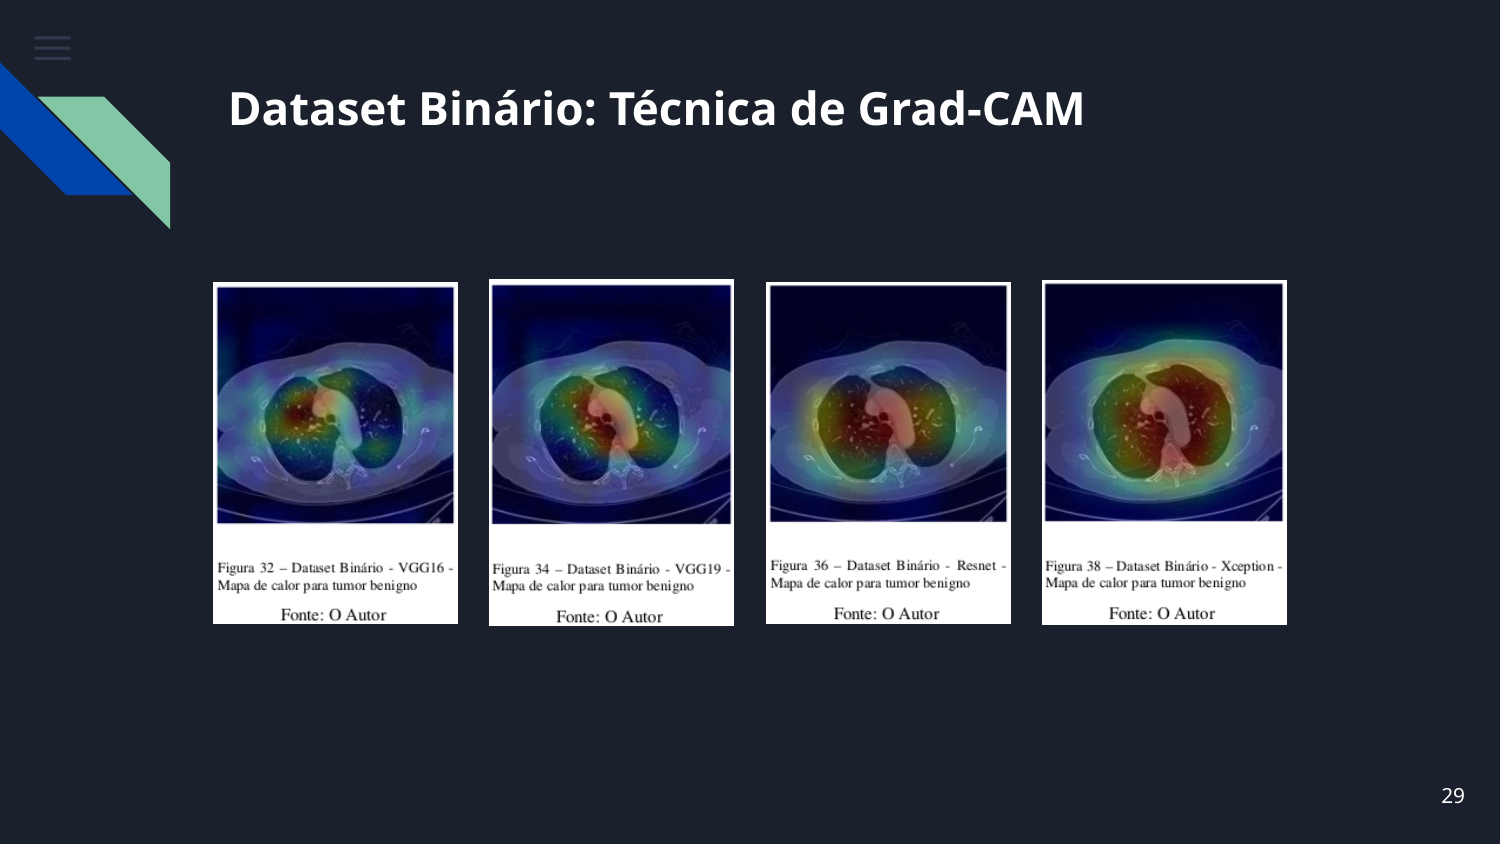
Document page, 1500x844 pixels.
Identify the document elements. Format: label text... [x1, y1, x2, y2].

title Dataset Binário: Técnica de Grad-CAM [212, 64, 1368, 215]
picture [213, 281, 458, 624]
slide_number ‹#› [1389, 764, 1480, 830]
picture [489, 279, 735, 626]
picture [1042, 280, 1287, 625]
picture [765, 281, 1011, 624]
